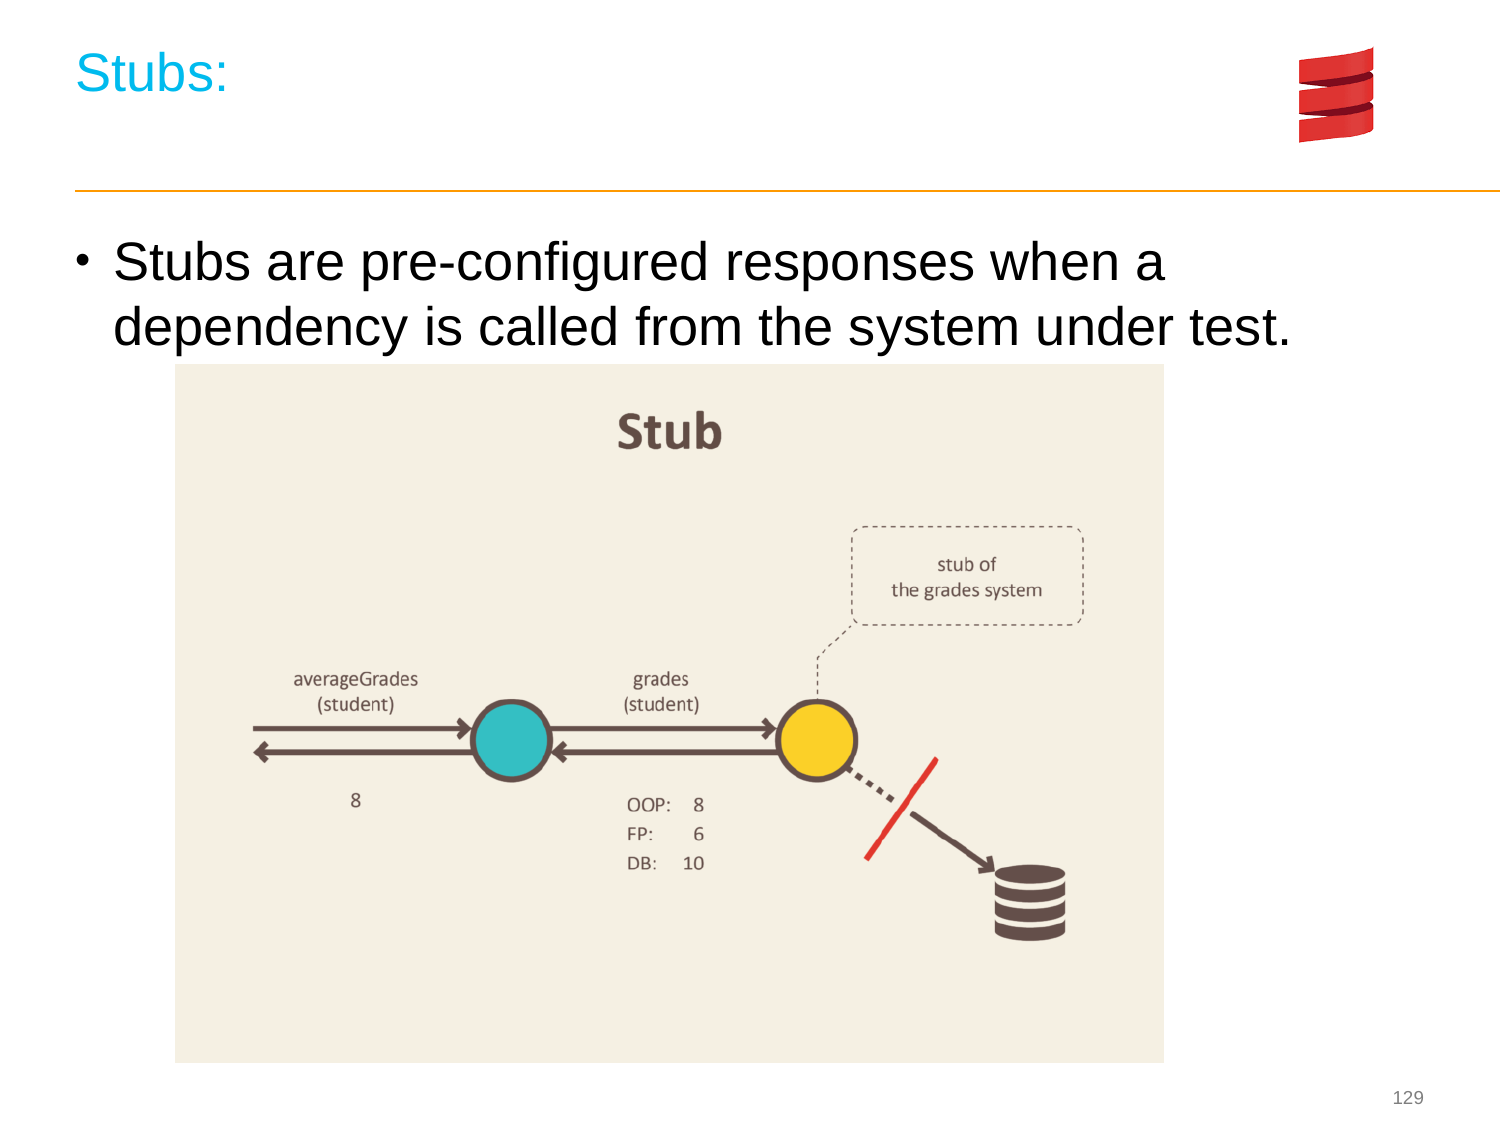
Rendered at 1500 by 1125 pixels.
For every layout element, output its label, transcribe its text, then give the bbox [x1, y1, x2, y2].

list Stubs are pre-configured responses when a dependency is called from the system under test. [75, 226, 1425, 400]
title Stubs: [75, 27, 1422, 157]
picture [175, 364, 1164, 1064]
